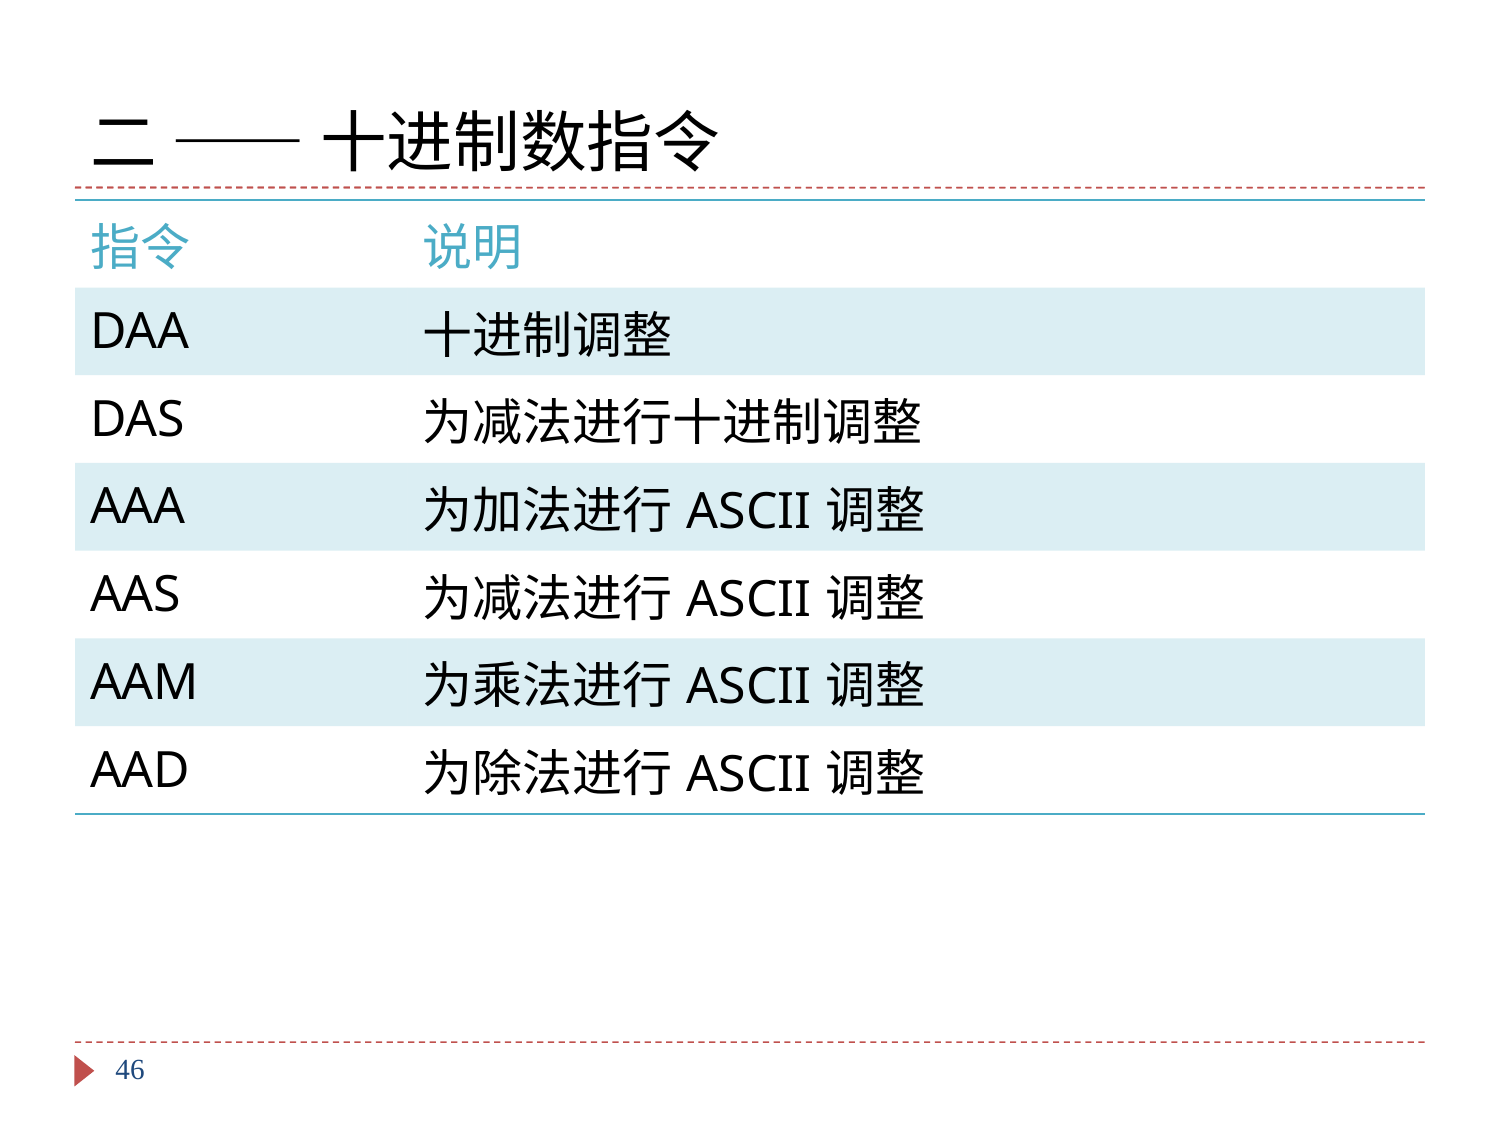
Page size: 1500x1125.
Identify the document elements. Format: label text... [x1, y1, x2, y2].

table_cell DAS [75, 375, 407, 463]
table_cell 为除法进行ASCII调整 [407, 726, 1425, 813]
table_header 说明 [407, 201, 1425, 288]
table_header 指令 [75, 201, 407, 288]
table_cell AAD [75, 726, 407, 813]
slide_number 46 [100, 1042, 426, 1103]
table_cell 为乘法进行ASCII调整 [407, 638, 1425, 726]
table_cell 为减法进行十进制调整 [407, 375, 1425, 463]
table_cell 为加法进行ASCII调整 [407, 463, 1425, 551]
table_cell 为减法进行ASCII调整 [407, 551, 1425, 638]
title 二 —— 十进制数指令 [75, 24, 1425, 188]
table_cell AAS [75, 551, 407, 638]
table_cell 十进制调整 [407, 288, 1425, 375]
table_cell AAM [75, 638, 407, 726]
table_cell DAA [75, 288, 407, 375]
table_cell AAA [75, 463, 407, 551]
